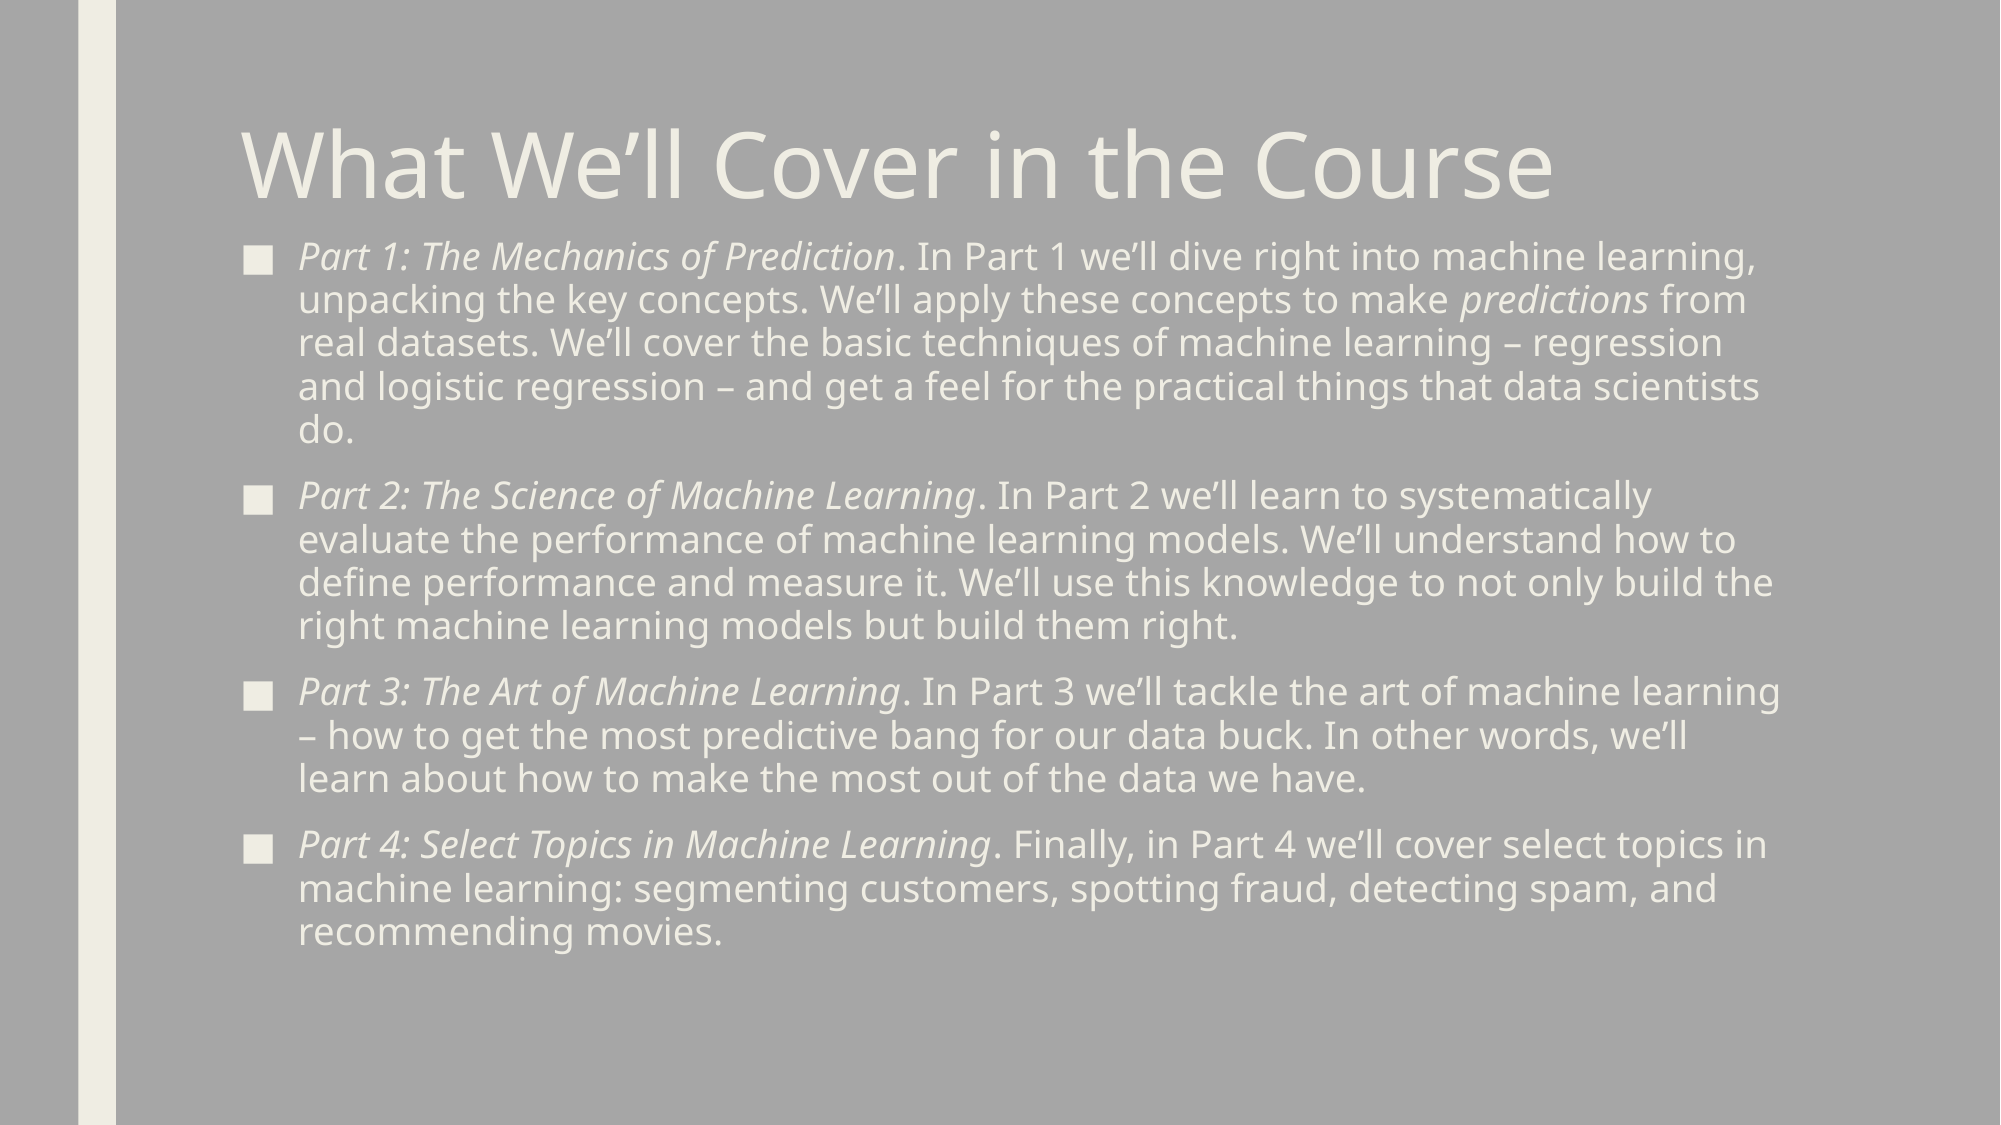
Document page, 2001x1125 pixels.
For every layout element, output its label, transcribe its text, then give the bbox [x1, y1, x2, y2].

list Part 1: The Mechanics of Prediction. In Part 1 we’ll dive right into machine learning, unpacking the key concepts. We’ll apply these concepts to make predictions from real datasets. We’ll cover the basic techniques of machine learning – regression and logistic regression – and get a feel for the practical things that data scientists do. Part 2: The Science of Machine Learning. In Part 2 we’ll learn to systematically evaluate the performance of machine learning models. We’ll understand how to define performance and measure it. We’ll use this knowledge to not only build the right machine learning models but build them right. Part 3: The Art of Machine Learning. In Part 3 we’ll tackle the art of machine learning – how to get the most predictive bang for our data buck. In other words, we’ll learn about how to make the most out of the data we have. Part 4: Select Topics in Machine Learning. Finally, in Part 4 we’ll cover select topics in machine learning: segmenting customers, spotting fraud, detecting spam, and recommending movies. [225, 228, 1800, 963]
title What We’ll Cover in the Course [225, 112, 1800, 228]
